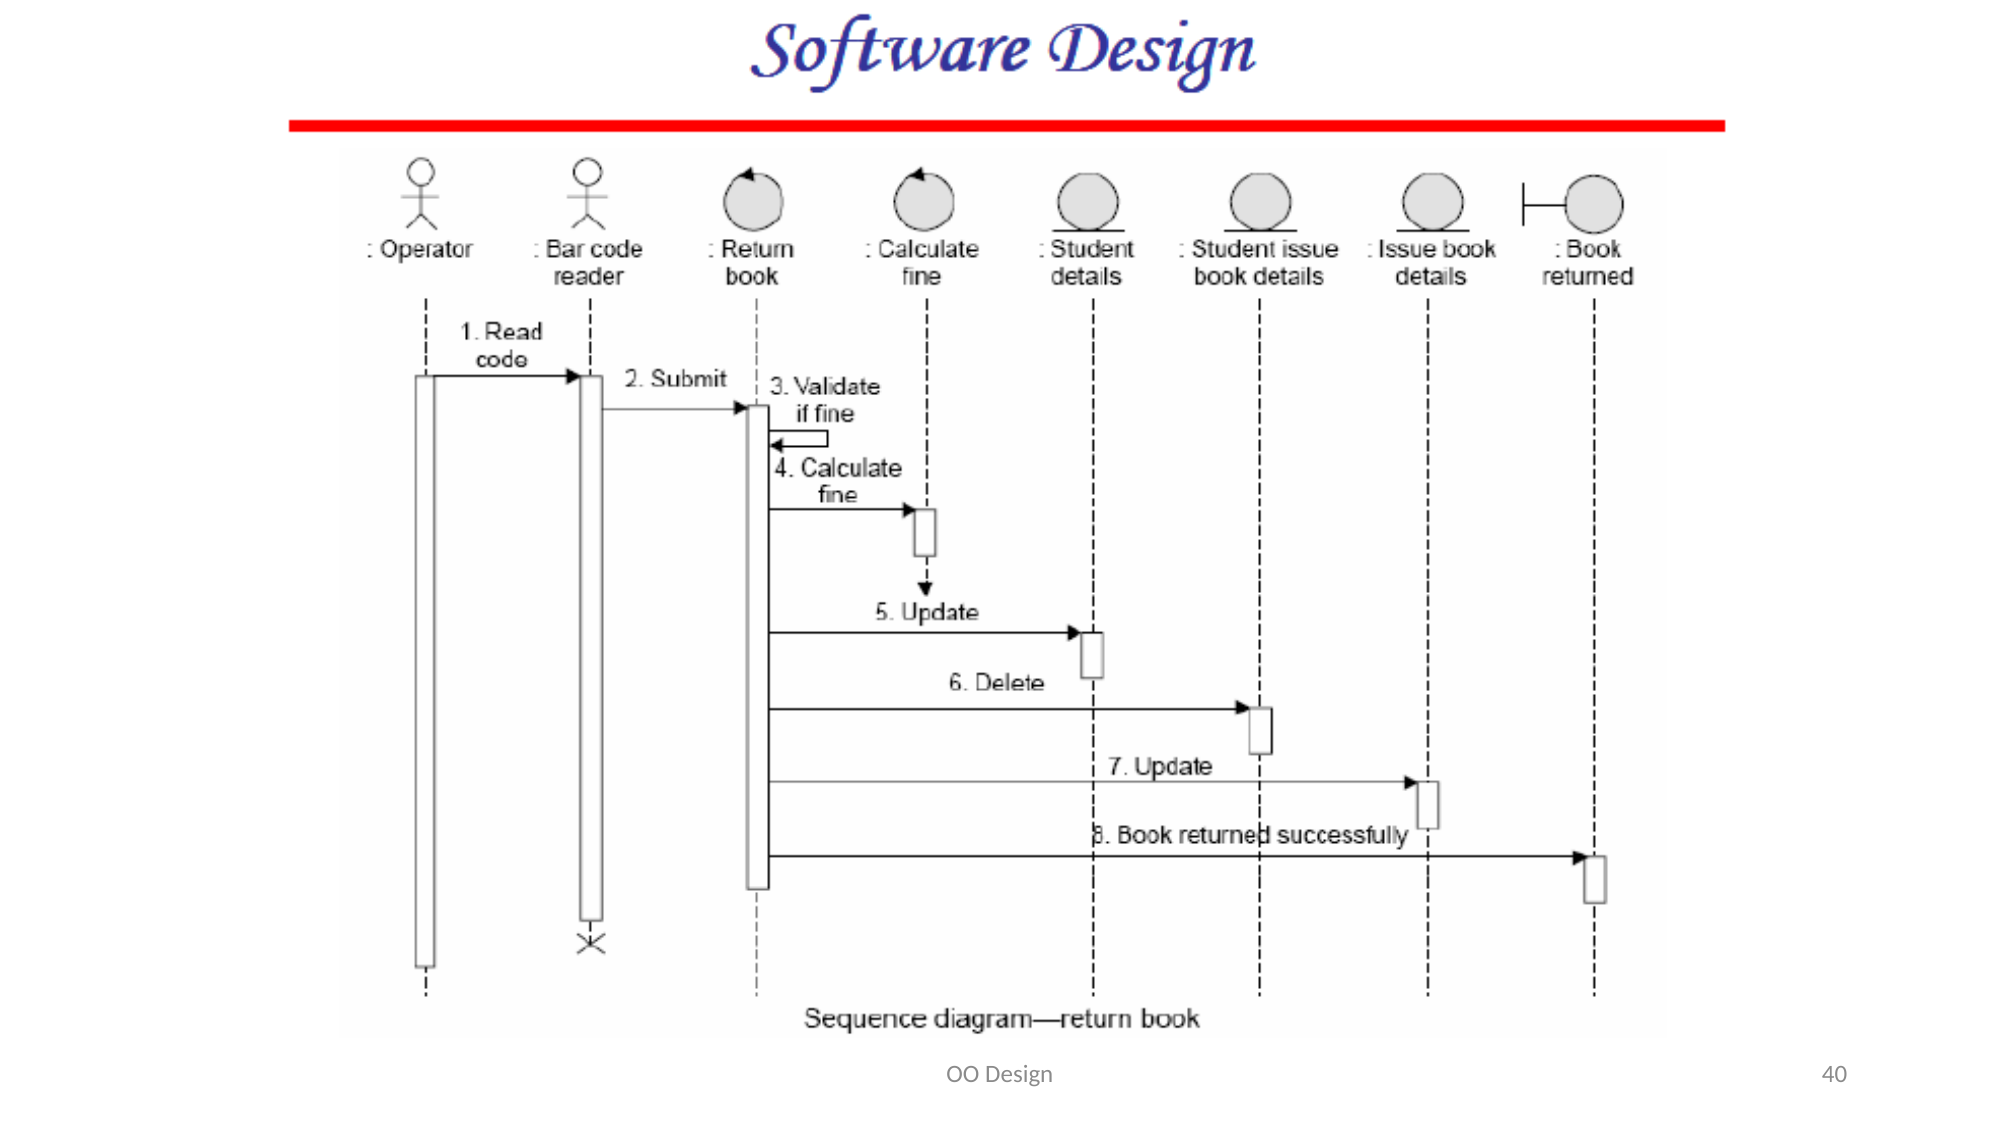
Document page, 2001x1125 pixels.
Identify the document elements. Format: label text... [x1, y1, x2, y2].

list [249, 0, 1750, 1038]
footer OO Design [662, 1042, 1338, 1103]
slide_number 40 [1412, 1042, 1863, 1103]
